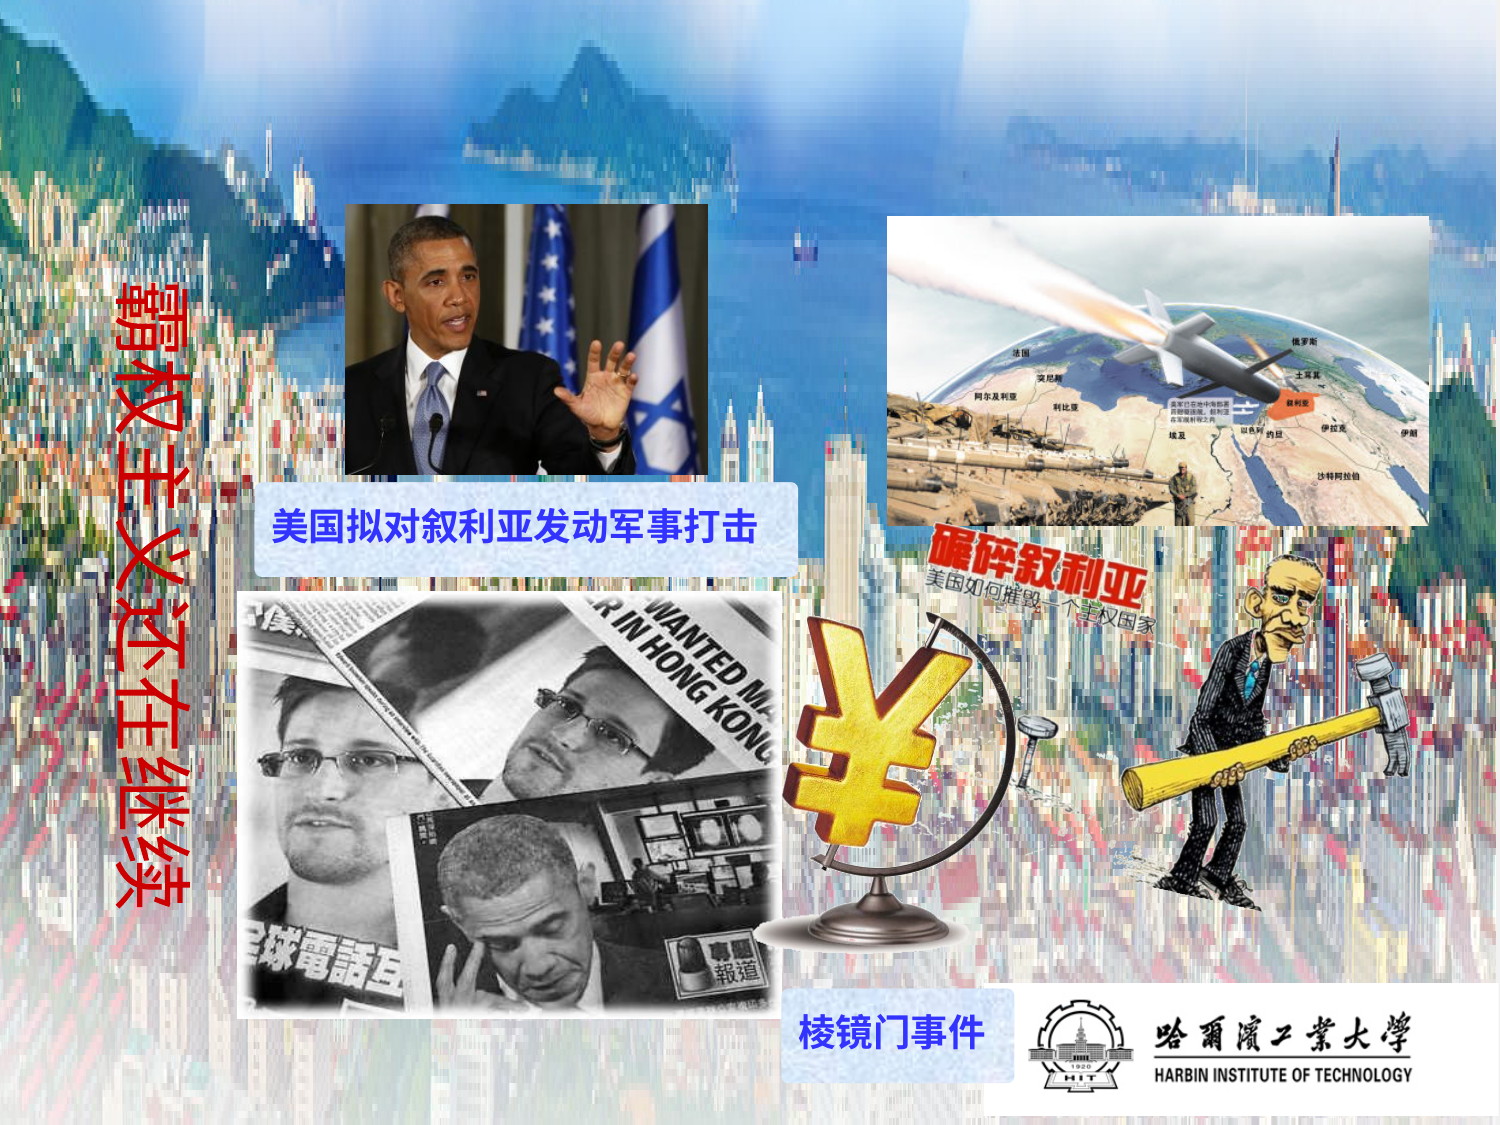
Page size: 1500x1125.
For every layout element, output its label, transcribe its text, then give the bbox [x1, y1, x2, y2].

text_box 美国拟对叙利亚发动军事打击 [254, 482, 799, 577]
text_box 棱镜门事件 [781, 988, 1015, 1084]
picture [0, 0, 1500, 1125]
